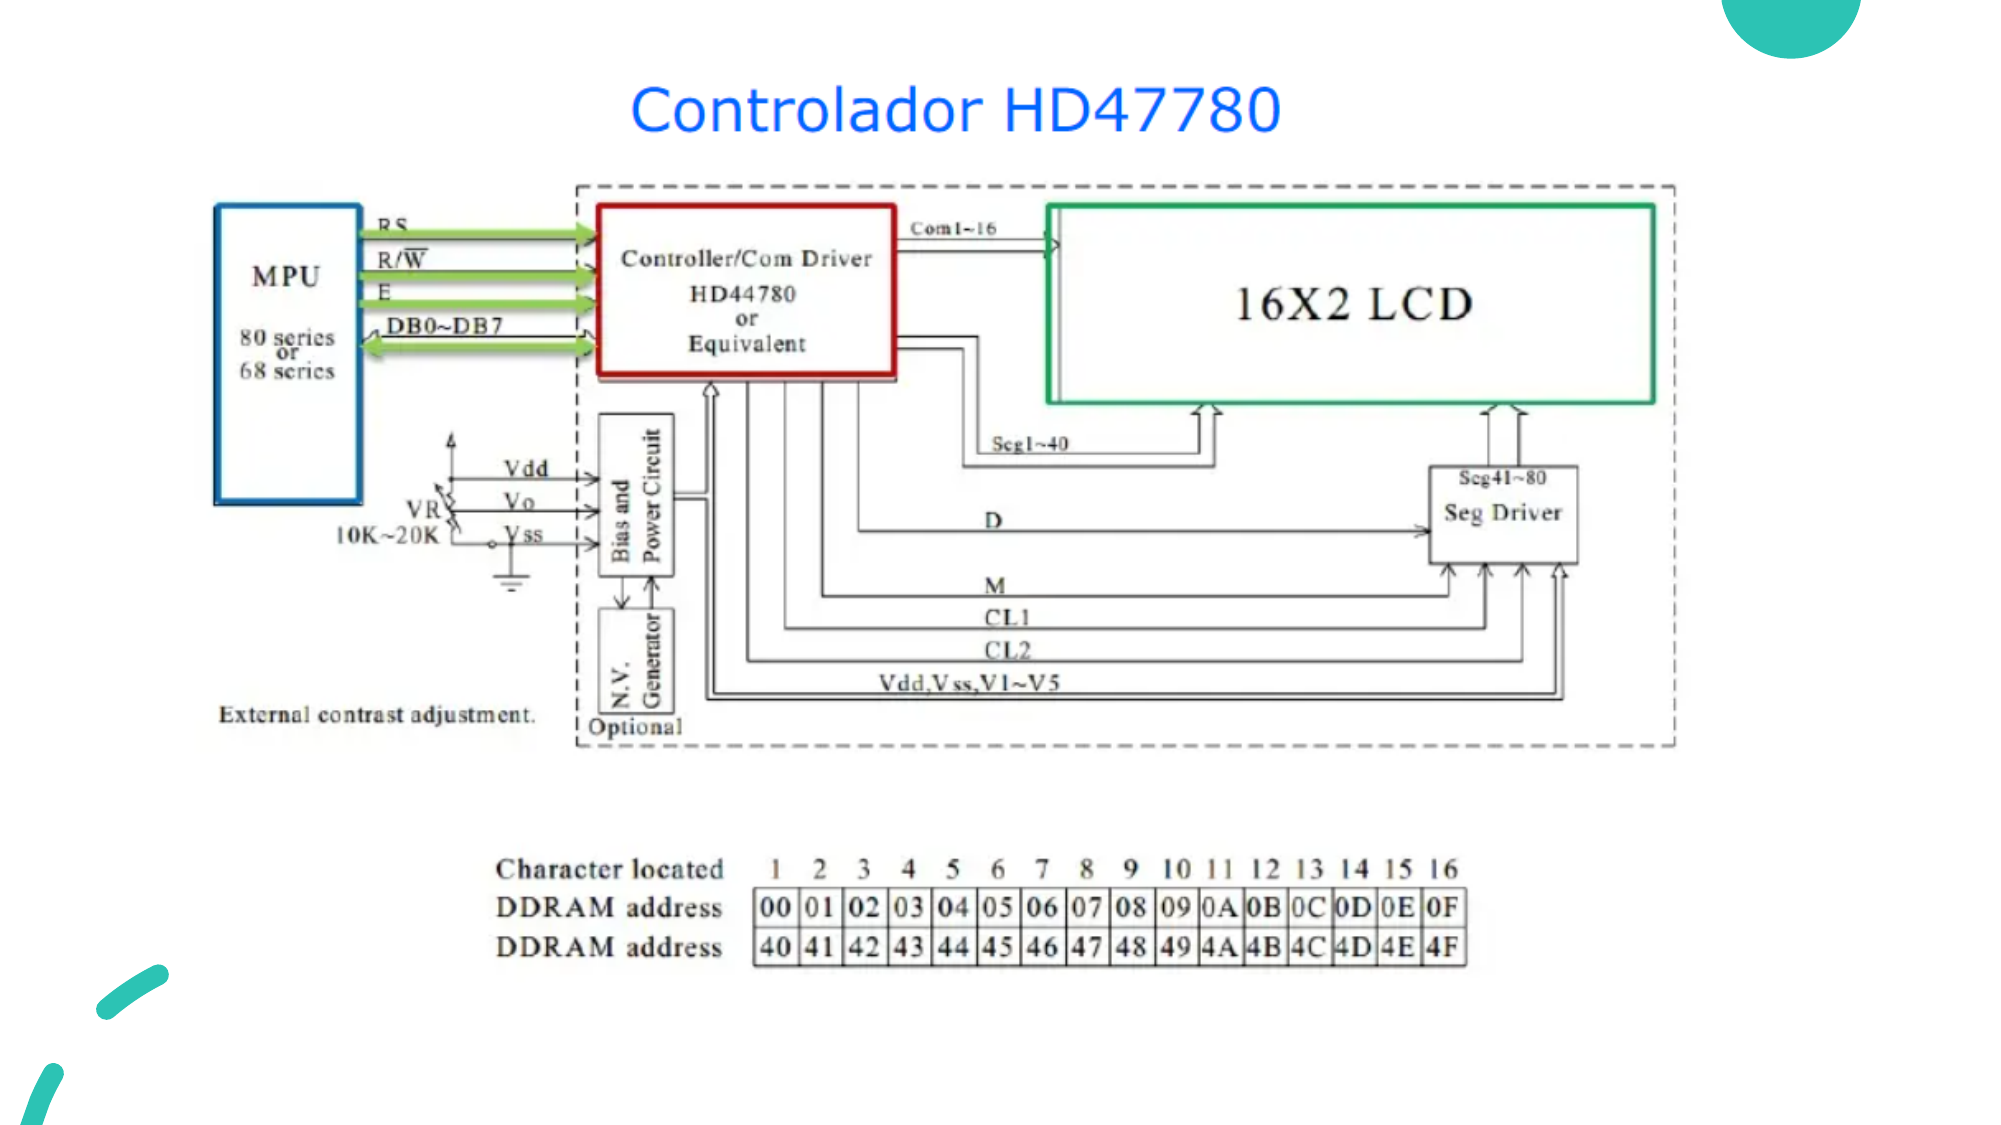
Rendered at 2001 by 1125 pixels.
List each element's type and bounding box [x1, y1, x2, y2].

picture [189, 59, 1842, 1006]
